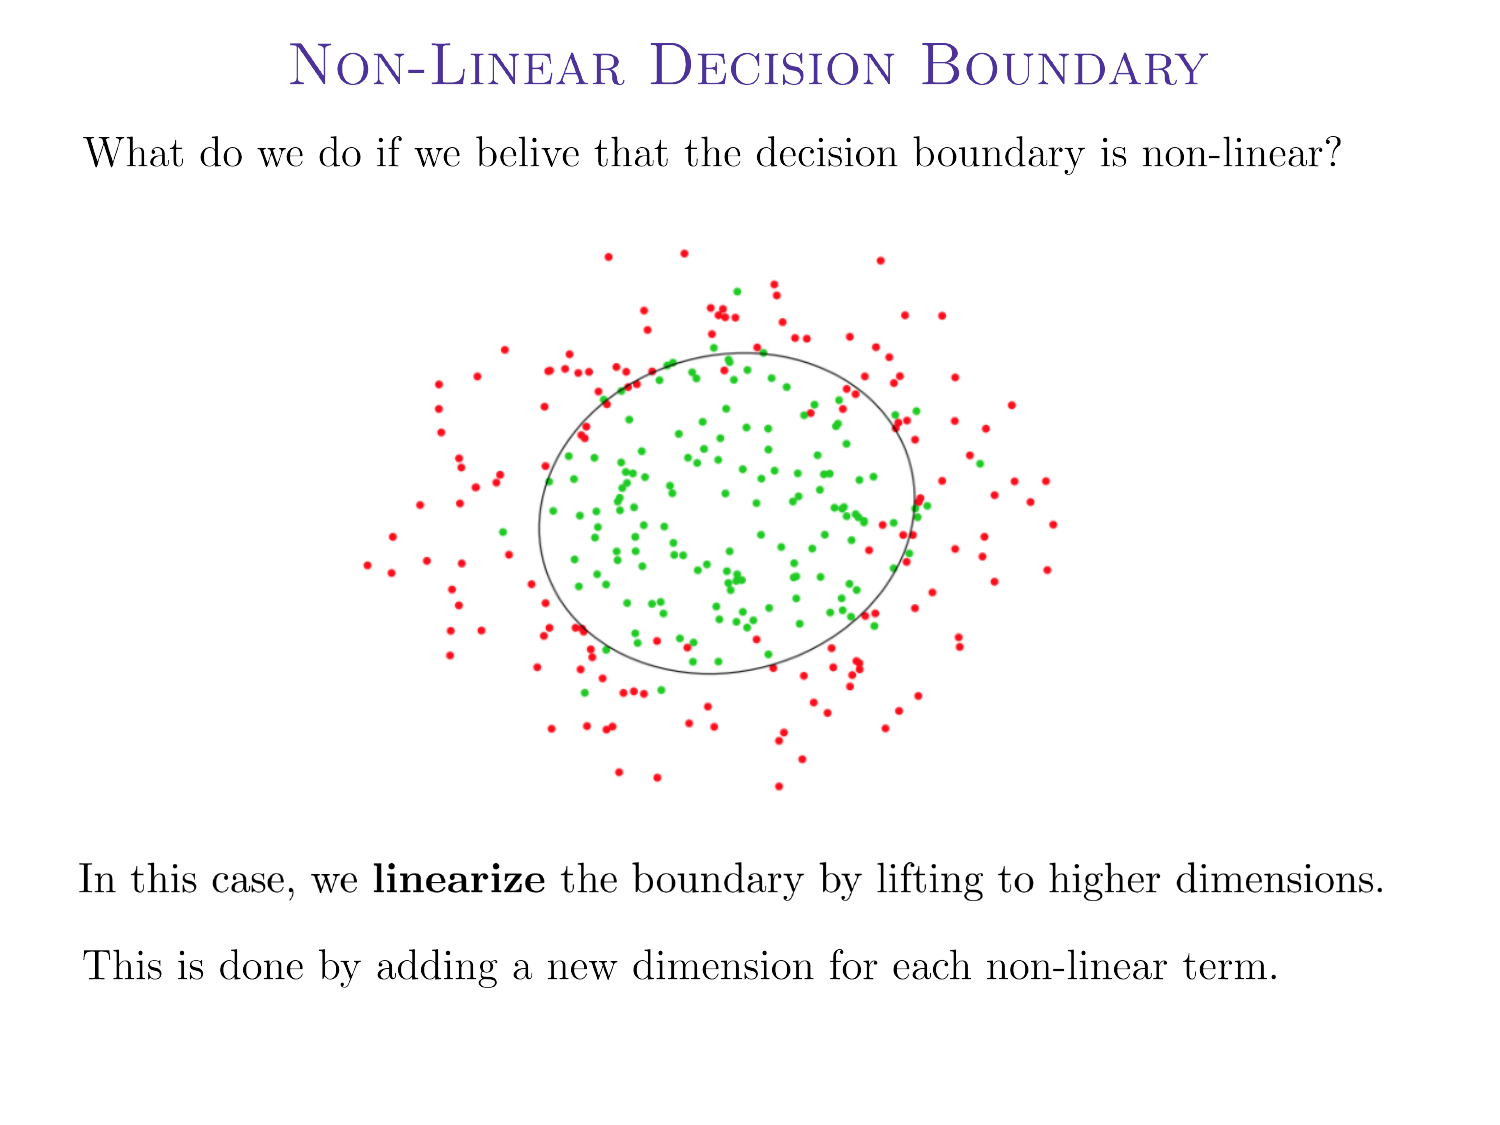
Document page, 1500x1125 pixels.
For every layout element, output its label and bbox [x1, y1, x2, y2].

picture [83, 136, 1341, 175]
picture [358, 236, 1066, 804]
picture [78, 861, 1382, 901]
picture [289, 43, 1208, 85]
picture [83, 949, 1276, 988]
